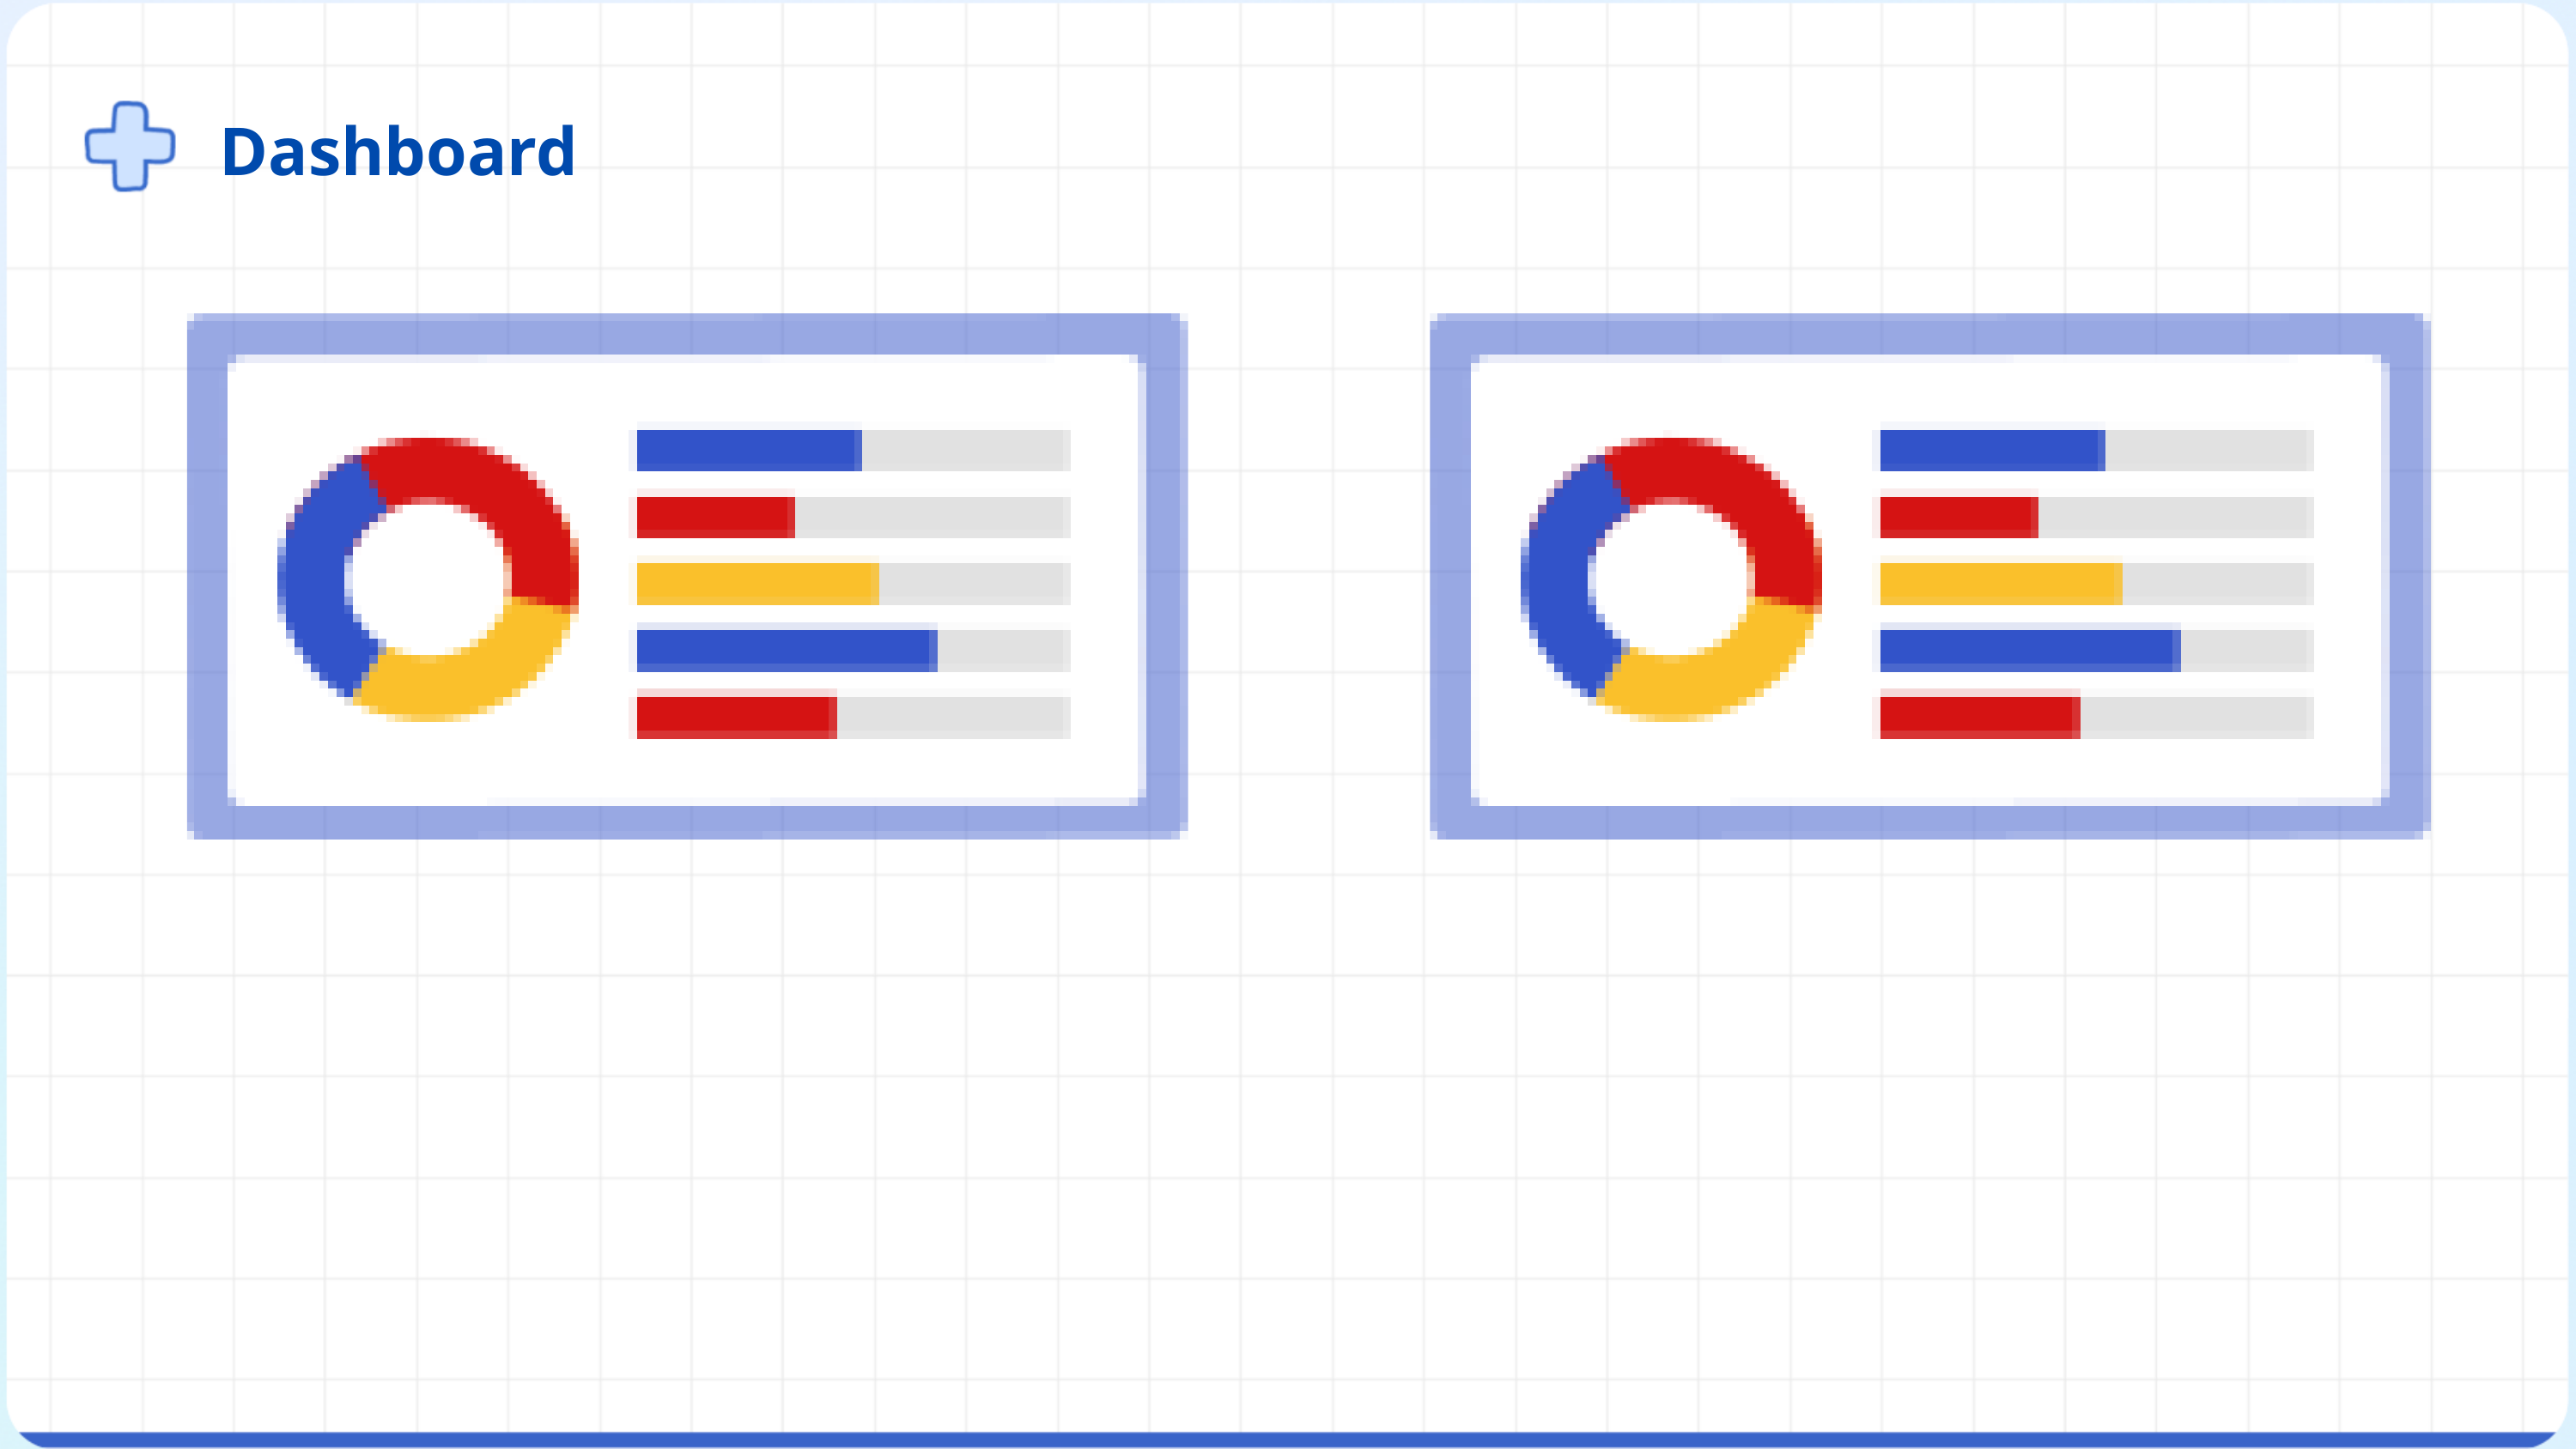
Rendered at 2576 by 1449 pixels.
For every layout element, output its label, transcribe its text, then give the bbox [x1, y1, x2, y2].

text_box [0, 0, 2576, 1449]
text_box Dashboard [198, 95, 599, 189]
text_box [186, 313, 1188, 840]
text_box [1430, 313, 2432, 840]
